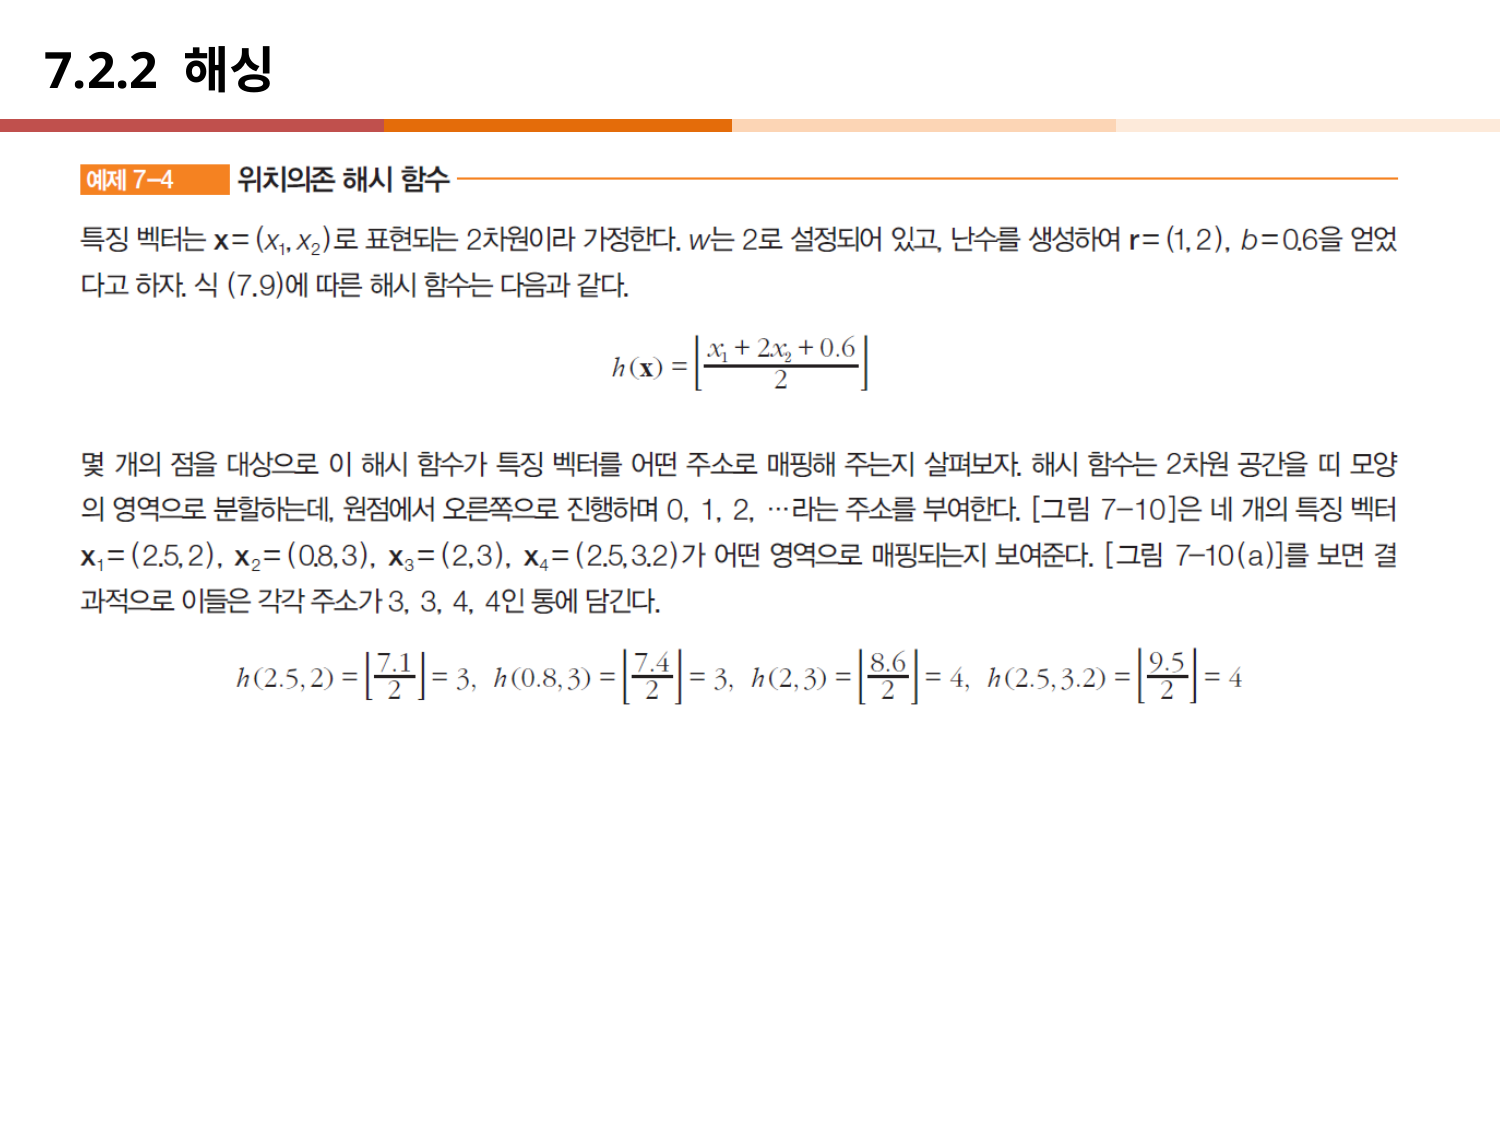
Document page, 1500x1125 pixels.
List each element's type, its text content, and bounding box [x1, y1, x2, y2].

picture [76, 160, 1410, 711]
title 7.2.2 해싱 [29, 23, 1270, 114]
